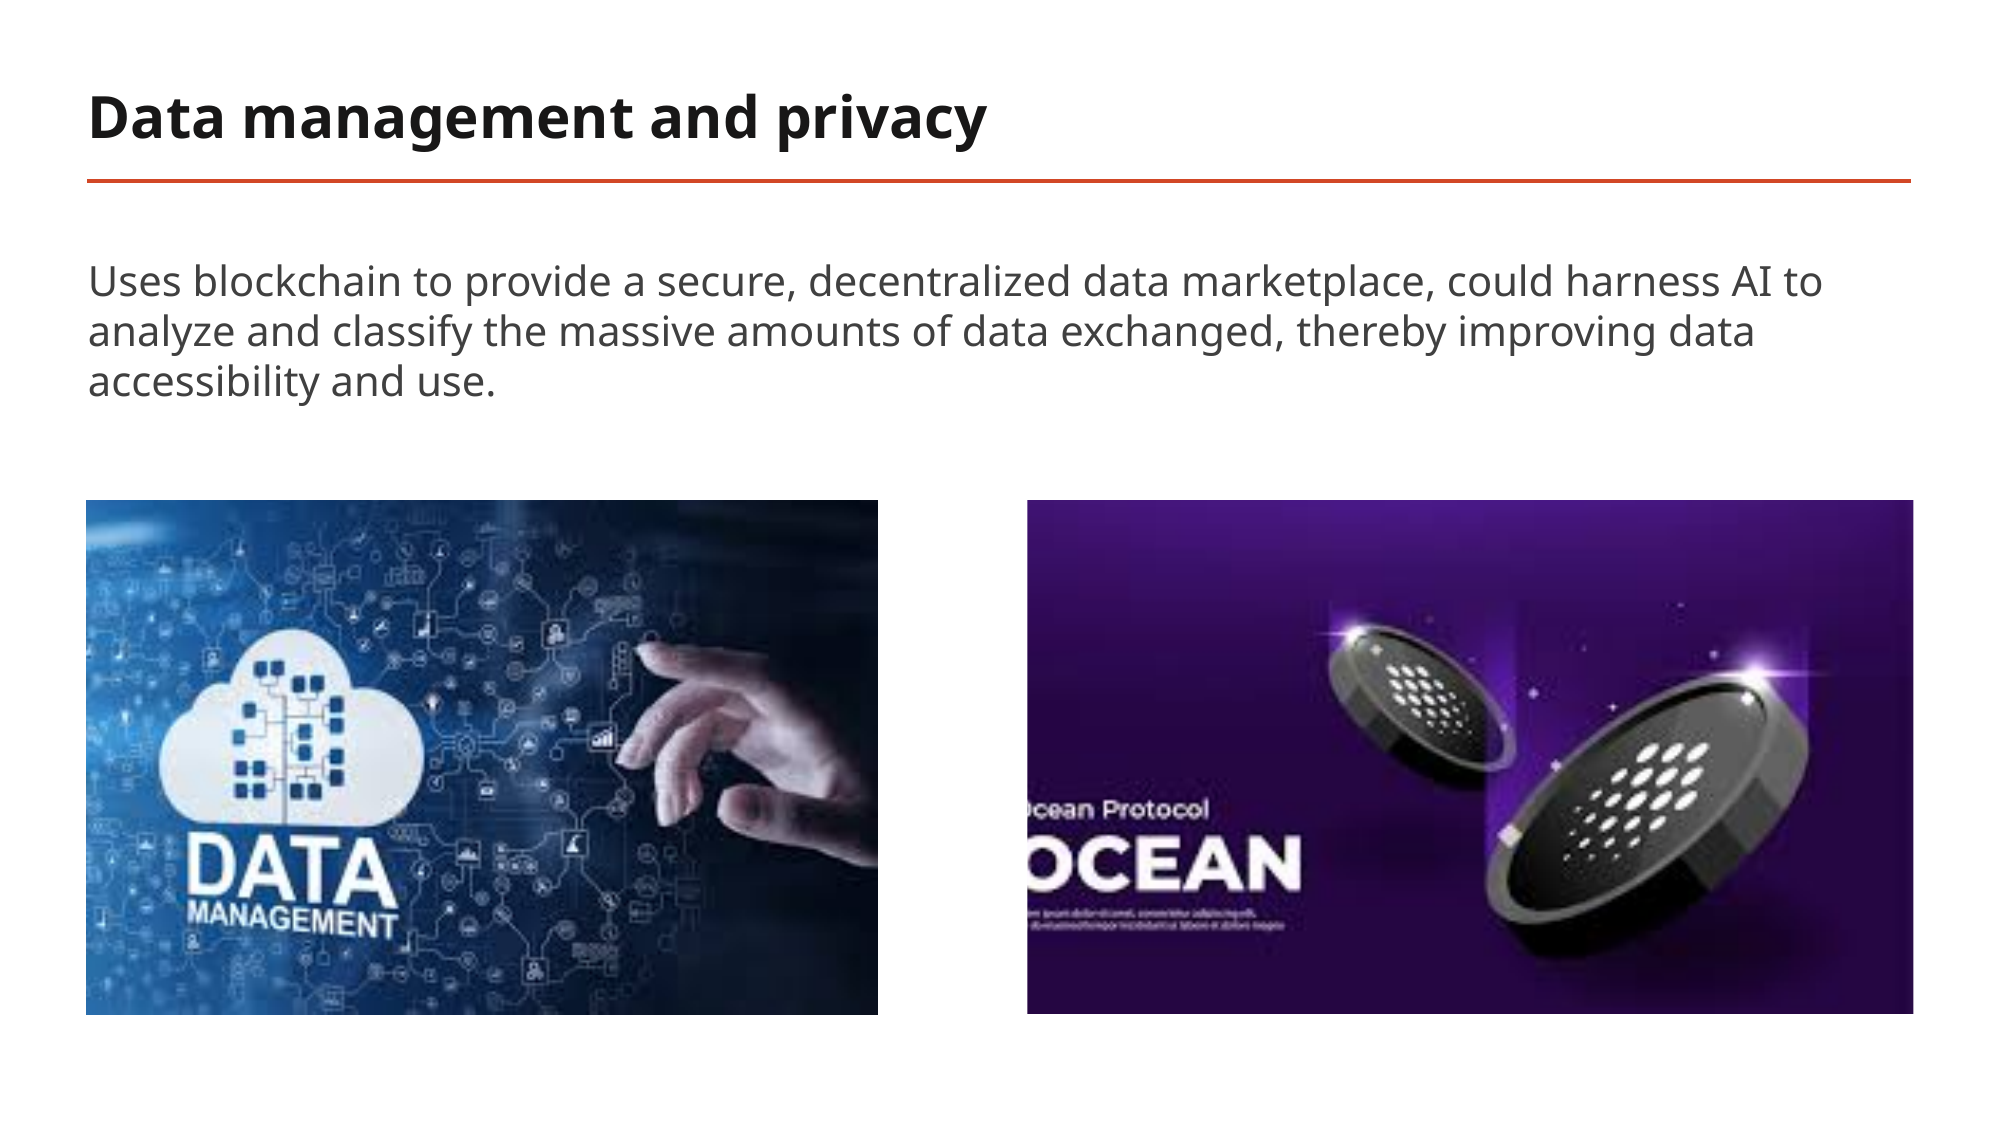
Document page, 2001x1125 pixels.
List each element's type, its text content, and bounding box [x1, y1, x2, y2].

list Uses blockchain to provide a secure, decentralized data marketplace, could harness AI to analyze and classify the massive amounts of data exchanged, thereby improving data accessibility and use. [72, 247, 1914, 407]
picture [1027, 500, 1914, 1014]
title Data management and privacy [72, 67, 1574, 173]
picture [86, 500, 878, 1015]
